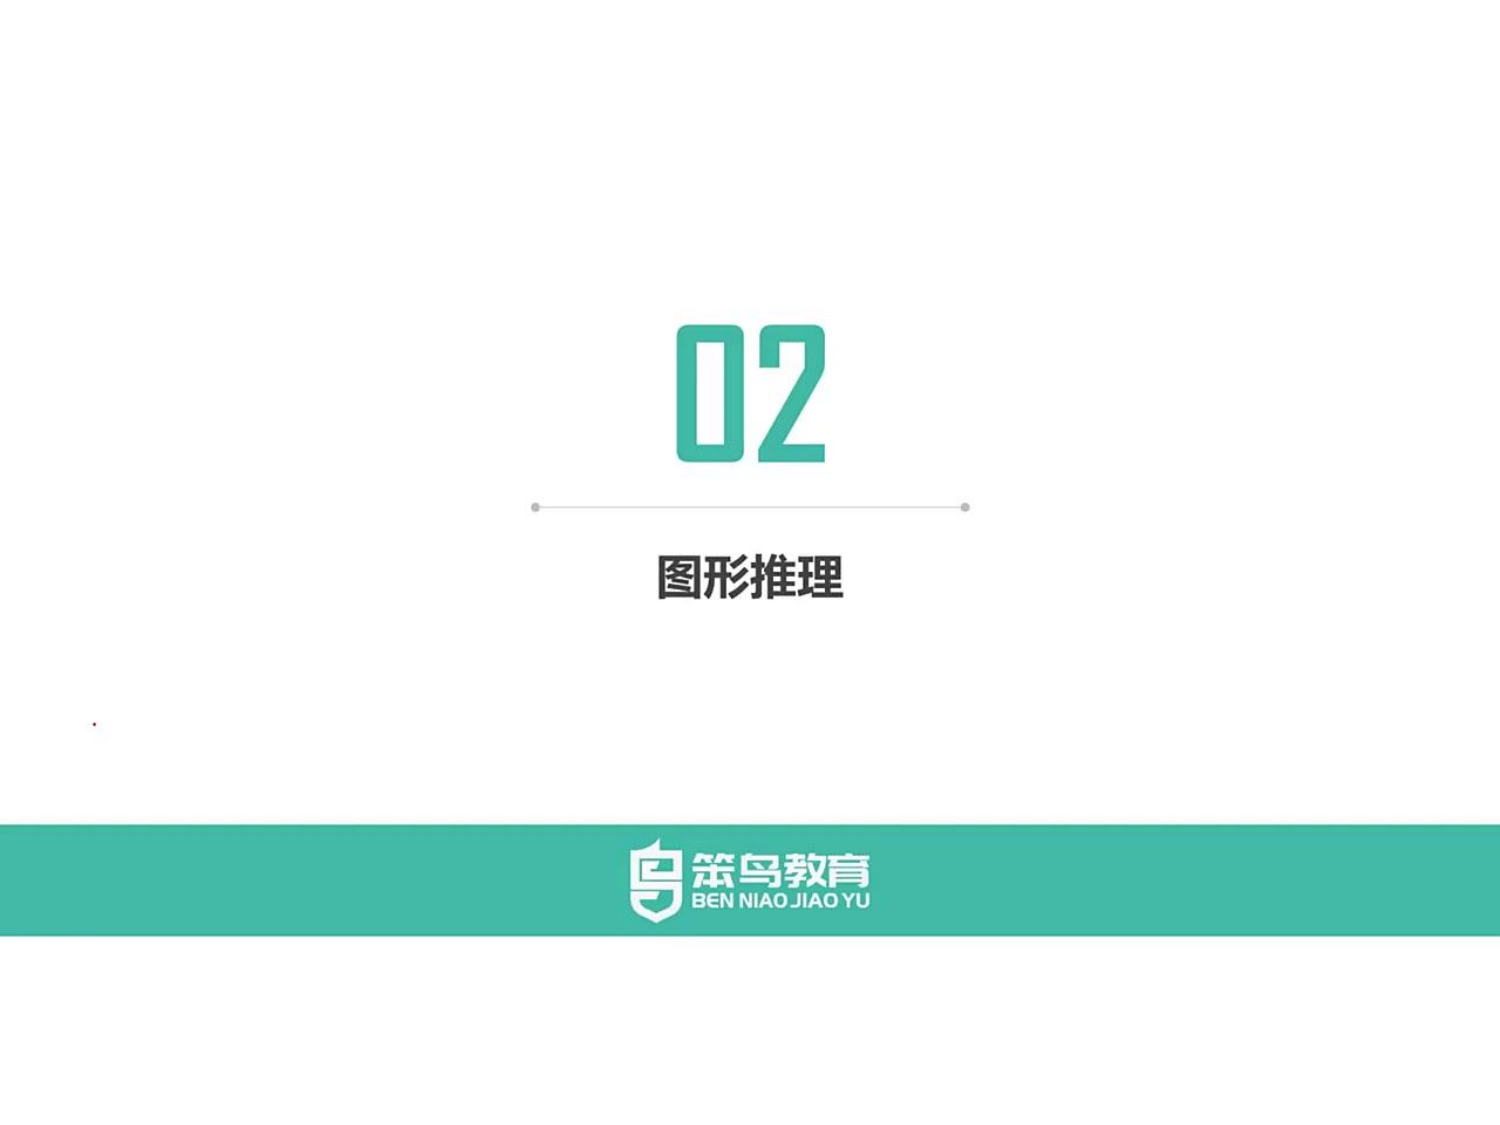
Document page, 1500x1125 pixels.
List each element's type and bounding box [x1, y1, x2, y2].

picture [0, 140, 1500, 985]
